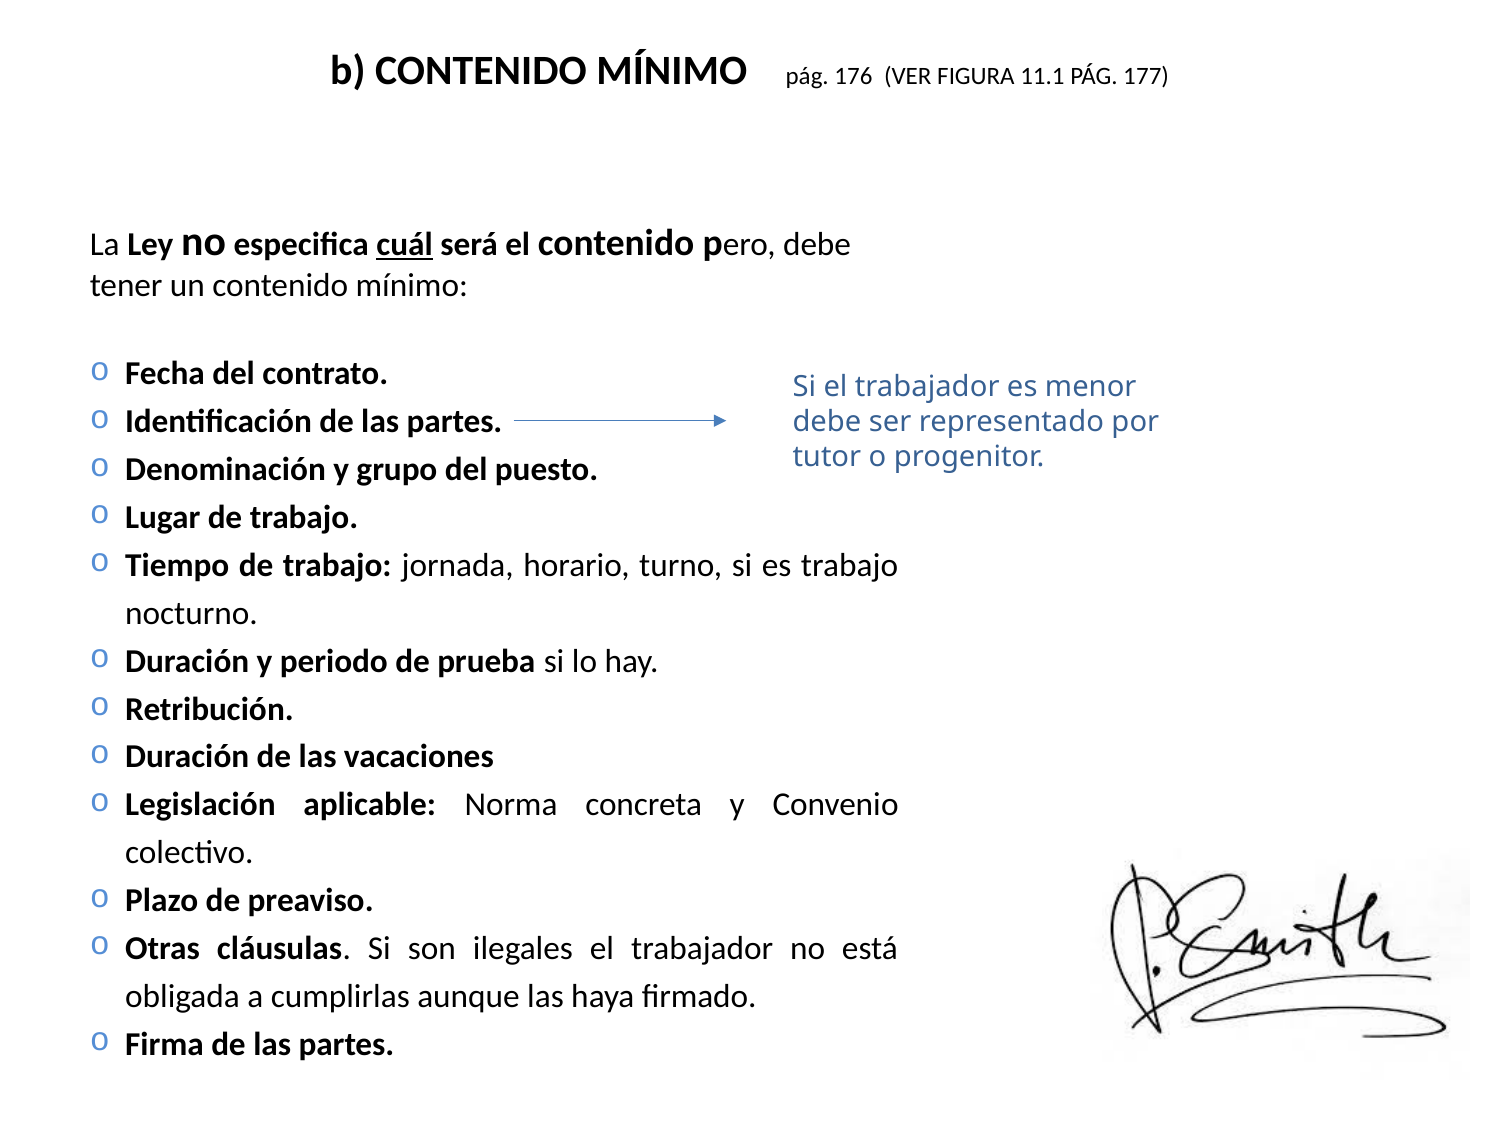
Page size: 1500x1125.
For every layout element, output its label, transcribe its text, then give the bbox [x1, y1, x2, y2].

text_box La Ley no especifica cuál será el contenido pero, debe tener un contenido mínimo: Fecha del contrato. Identificación de las partes. Denominación y grupo del puesto. Lugar de trabajo. Tiempo de trabajo: jornada, horario, turno, si es trabajo nocturno. Duración y periodo de prueba si lo hay. Retribución. Duración de las vacaciones Legislación aplicable: Norma concreta y Convenio colectivo. Plazo de preaviso. Otras cláusulas. Si son ilegales el trabajador no está obligada a cumplirlas aunque las haya firmado. Firma de las partes. [74, 206, 914, 1125]
picture [1080, 826, 1470, 1081]
title b) CONTENIDO MÍNIMO pág. 176 (VER FIGURA 11.1 PÁG. 177) [75, 45, 1425, 91]
text_box Si el trabajador es menor debe ser representado por tutor o progenitor. [777, 360, 1198, 480]
